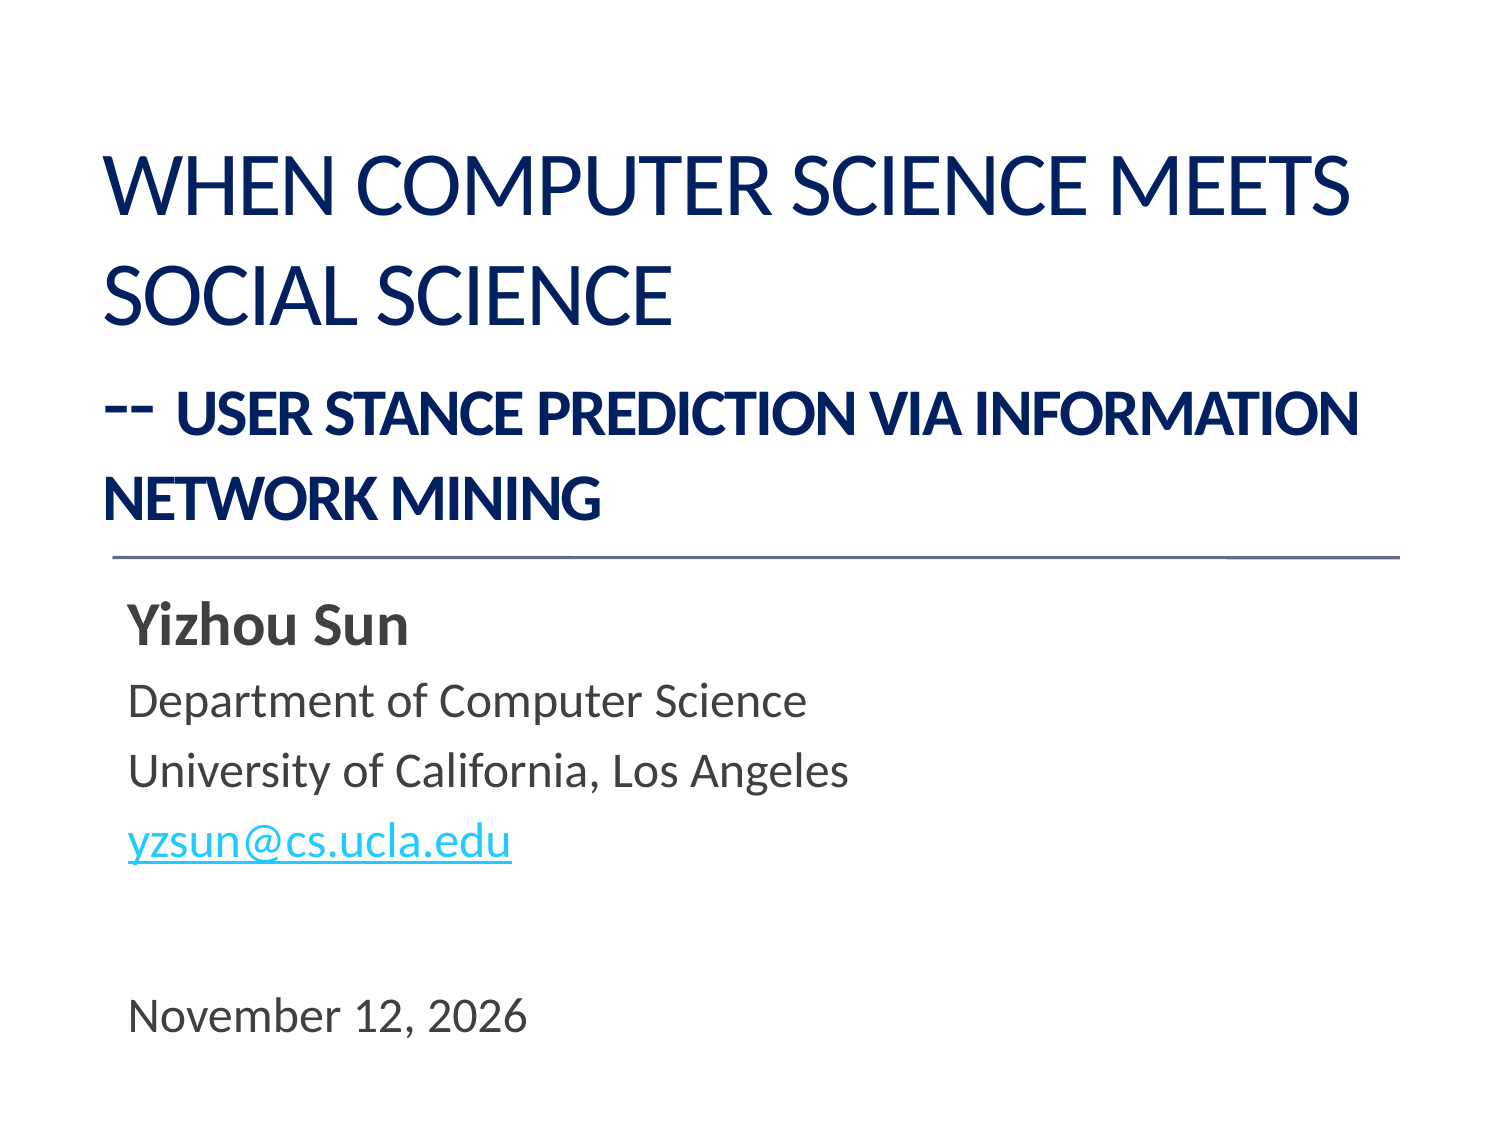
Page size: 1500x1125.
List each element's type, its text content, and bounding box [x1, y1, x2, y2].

title When Computer Science Meets Social Science -- User Stance Prediction via Information Network Mining [87, 224, 1400, 542]
subtitle Yizhou Sun Department of Computer Science University of California, Los Angeles yzsun@cs.ucla.edu September 27, 2018 [112, 575, 1163, 1050]
